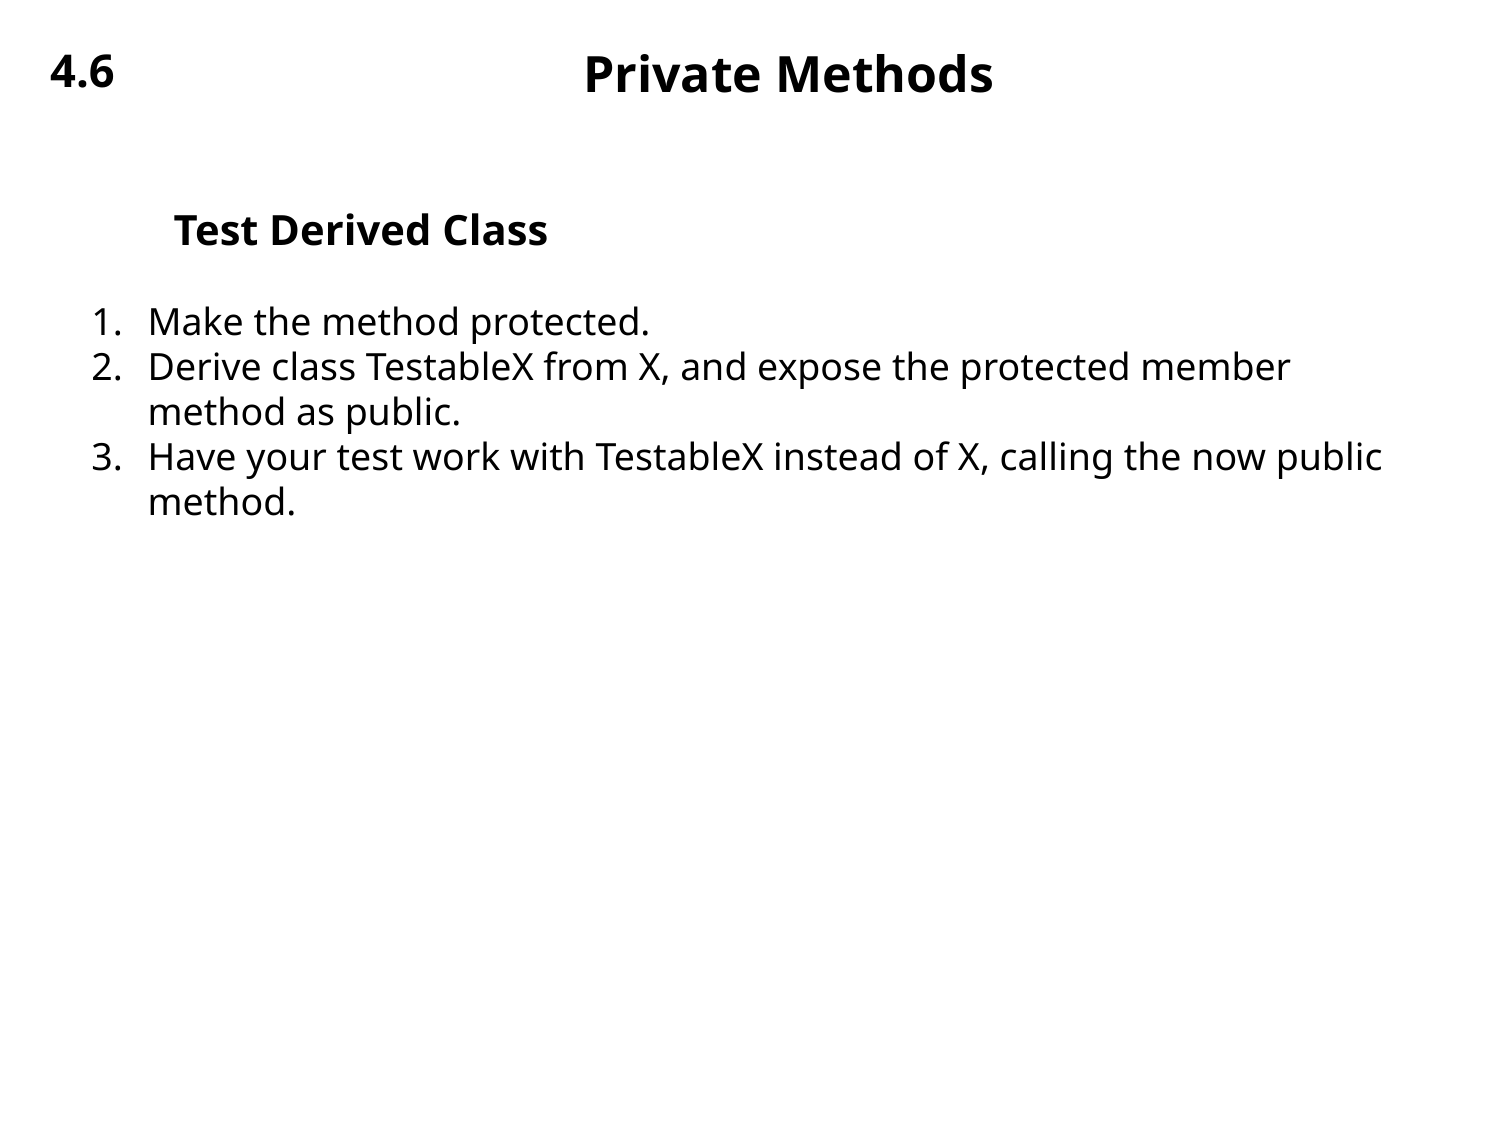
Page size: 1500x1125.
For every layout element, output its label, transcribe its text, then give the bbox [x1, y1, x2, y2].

title Private Methods [152, 35, 1425, 108]
text_box Test Derived Class [159, 196, 564, 262]
list 4.6 [35, 35, 160, 106]
text_box Make the method protected. Derive class TestableX from X, and expose the protected member method as public. Have your test work with TestableX instead of X, calling the now public method. [76, 290, 1424, 531]
